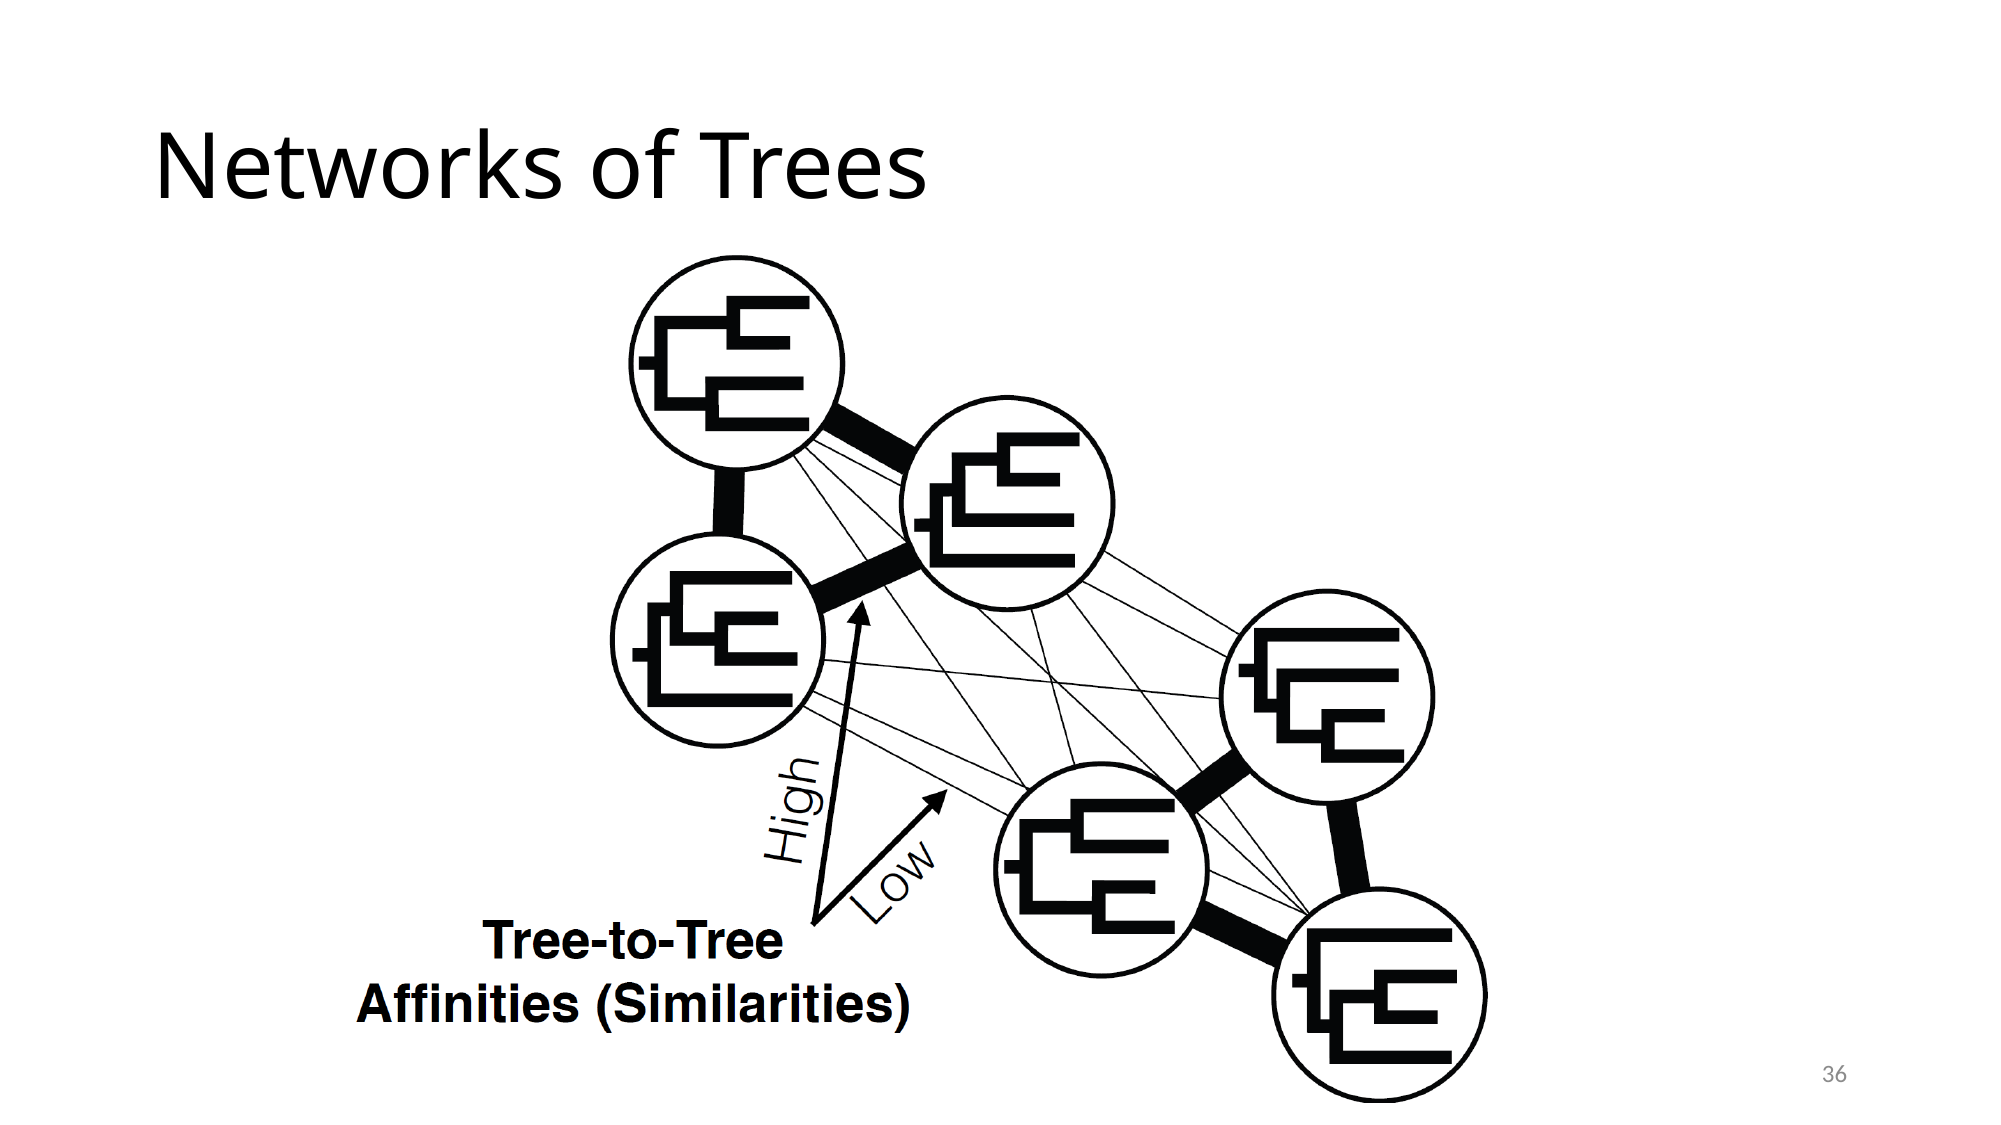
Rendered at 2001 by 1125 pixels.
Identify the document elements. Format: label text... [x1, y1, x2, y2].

title Networks of Trees [137, 59, 1863, 278]
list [331, 235, 1613, 1103]
slide_number 36 [1613, 1042, 1863, 1103]
